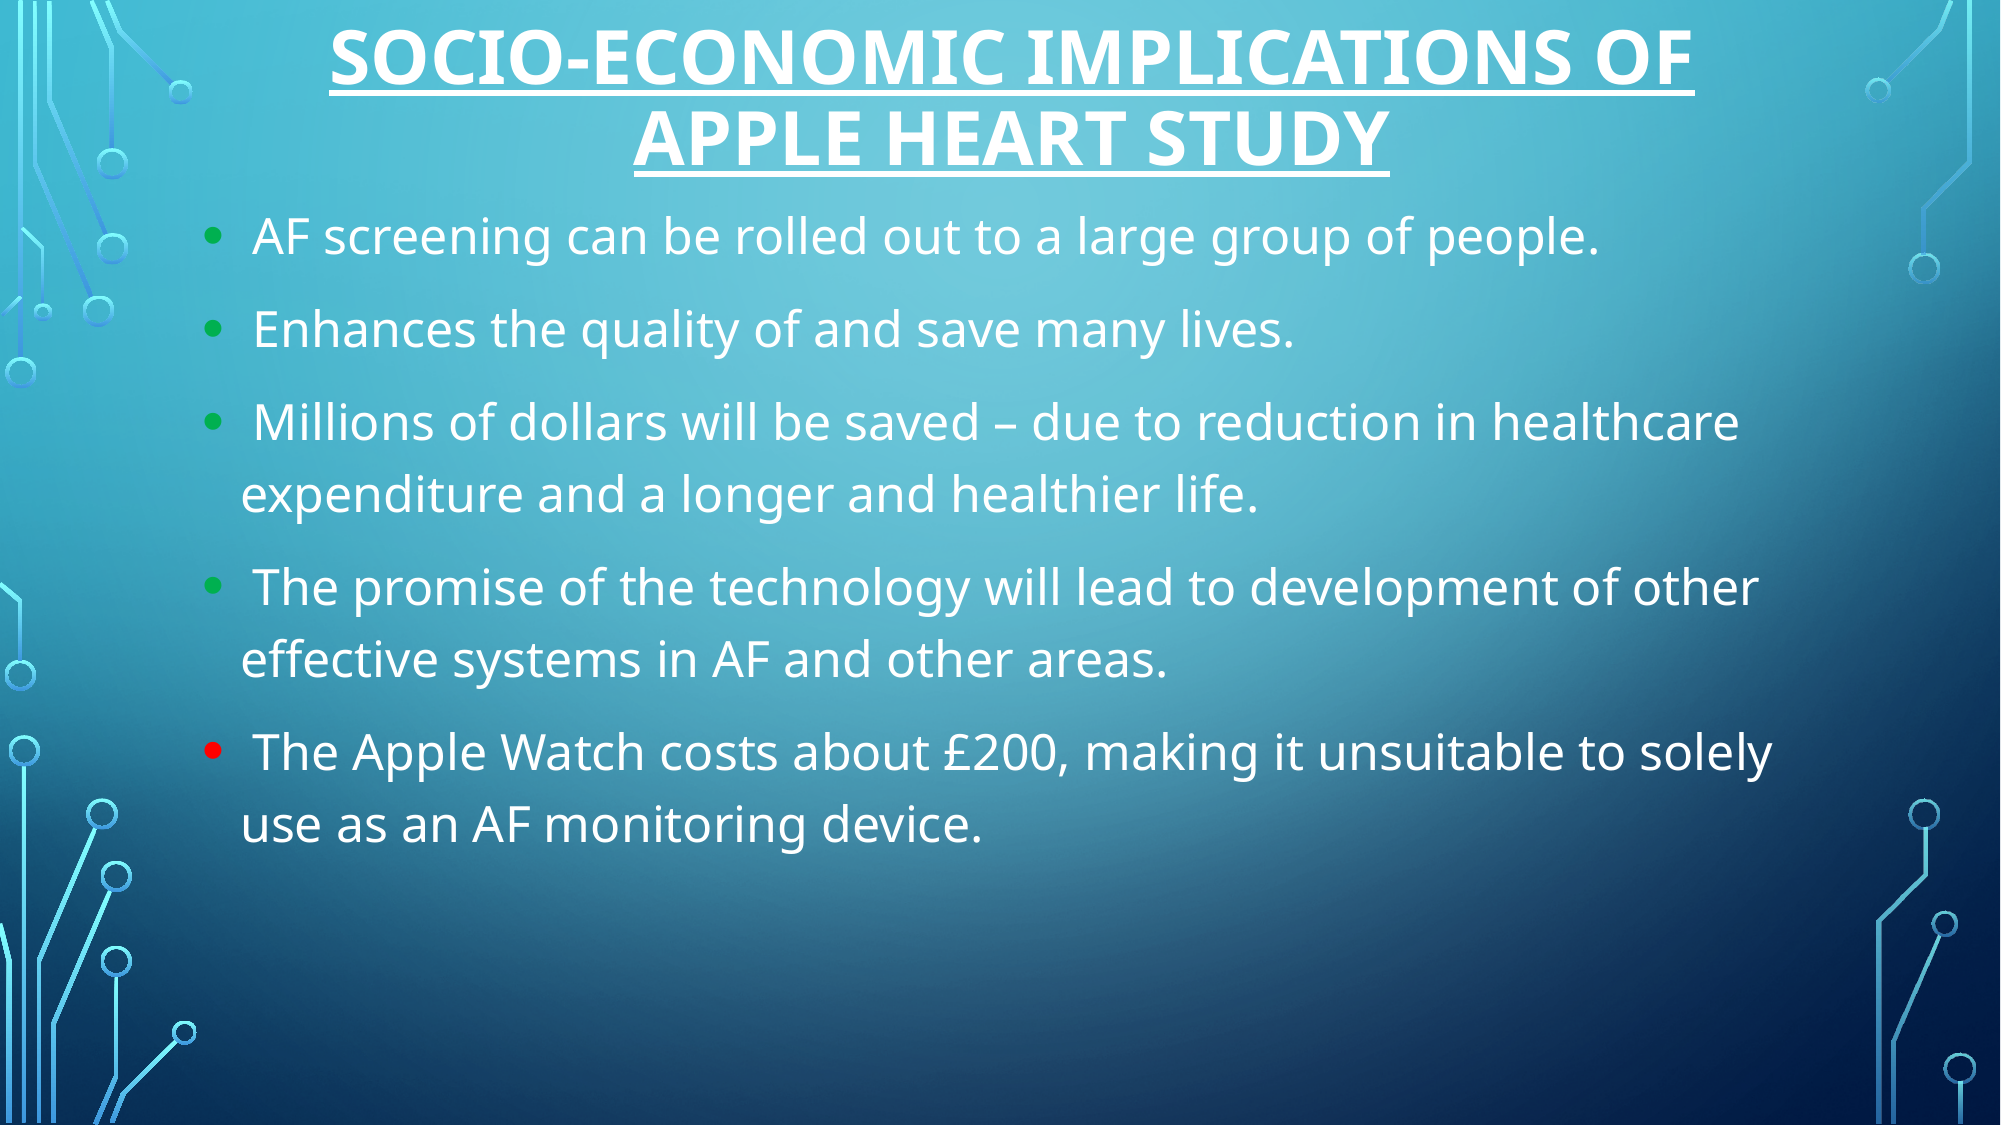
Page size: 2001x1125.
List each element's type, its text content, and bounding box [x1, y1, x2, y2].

list AF screening can be rolled out to a large group of people. Enhances the quality of and save many lives. Millions of dollars will be saved – due to reduction in healthcare expenditure and a longer and healthier life. The promise of the technology will lead to development of other effective systems in AF and other areas. The Apple Watch costs about £200, making it unsuitable to solely use as an AF monitoring device. [187, 185, 1813, 1111]
title Socio-Economic Implications of Apple Heart Study [199, 0, 1825, 202]
